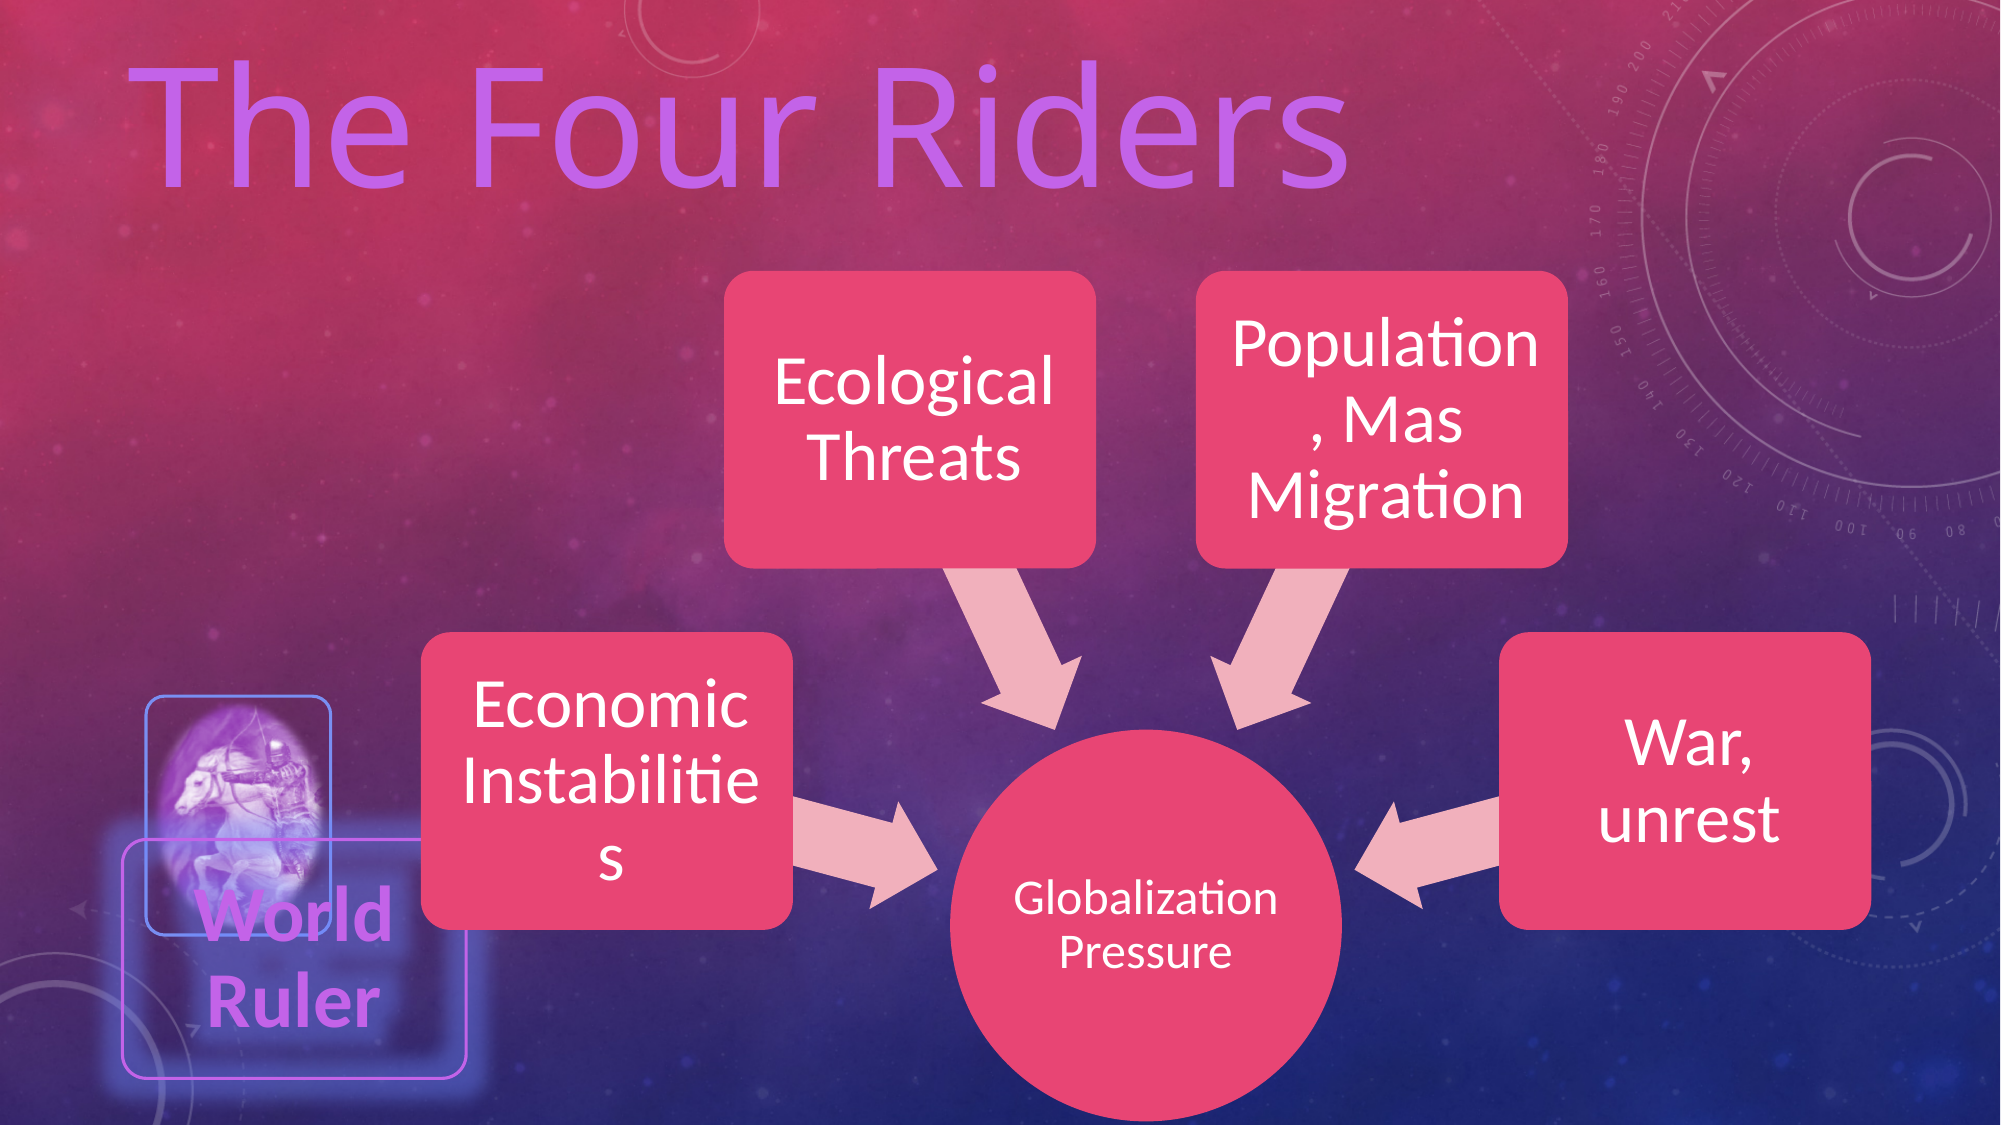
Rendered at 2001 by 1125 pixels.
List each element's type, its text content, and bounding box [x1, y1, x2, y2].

title The Four Riders [112, 1, 1775, 241]
picture [0, 0, 2001, 1125]
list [94, 695, 414, 1079]
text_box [420, 205, 1872, 1125]
